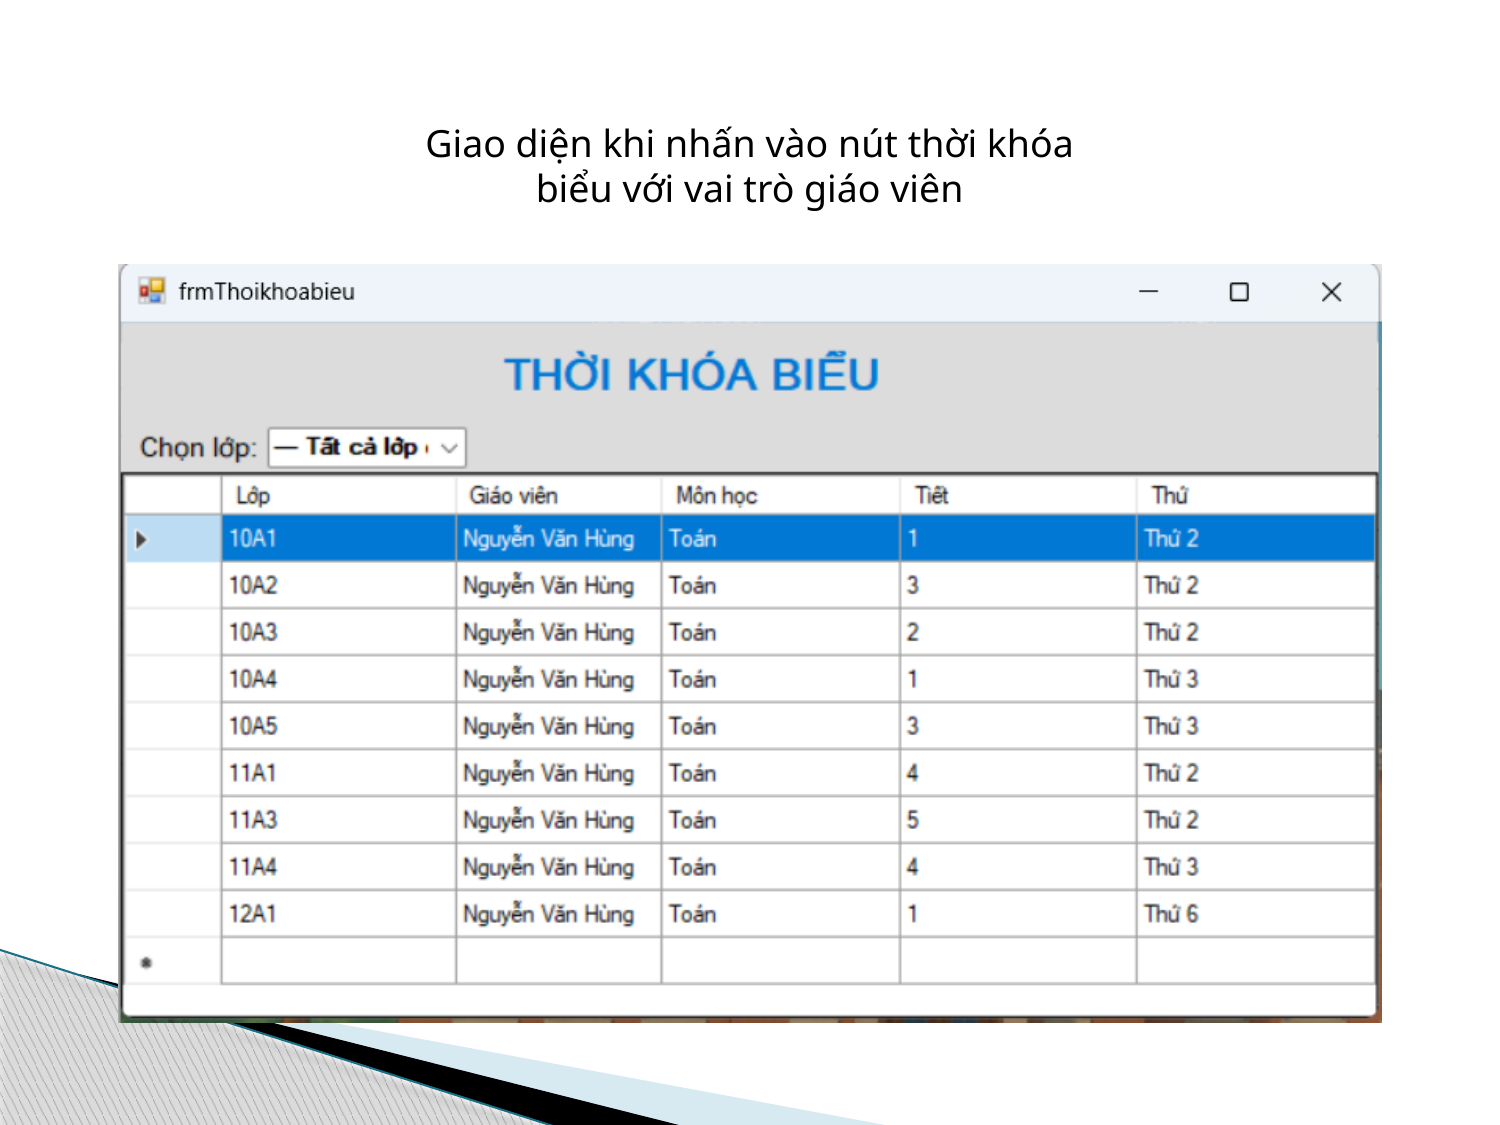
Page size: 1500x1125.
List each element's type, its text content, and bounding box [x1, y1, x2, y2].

picture [118, 264, 1382, 1024]
text_box Giao diện khi nhấn vào nút thời khóa biểu với vai trò giáo viên [374, 112, 1126, 218]
